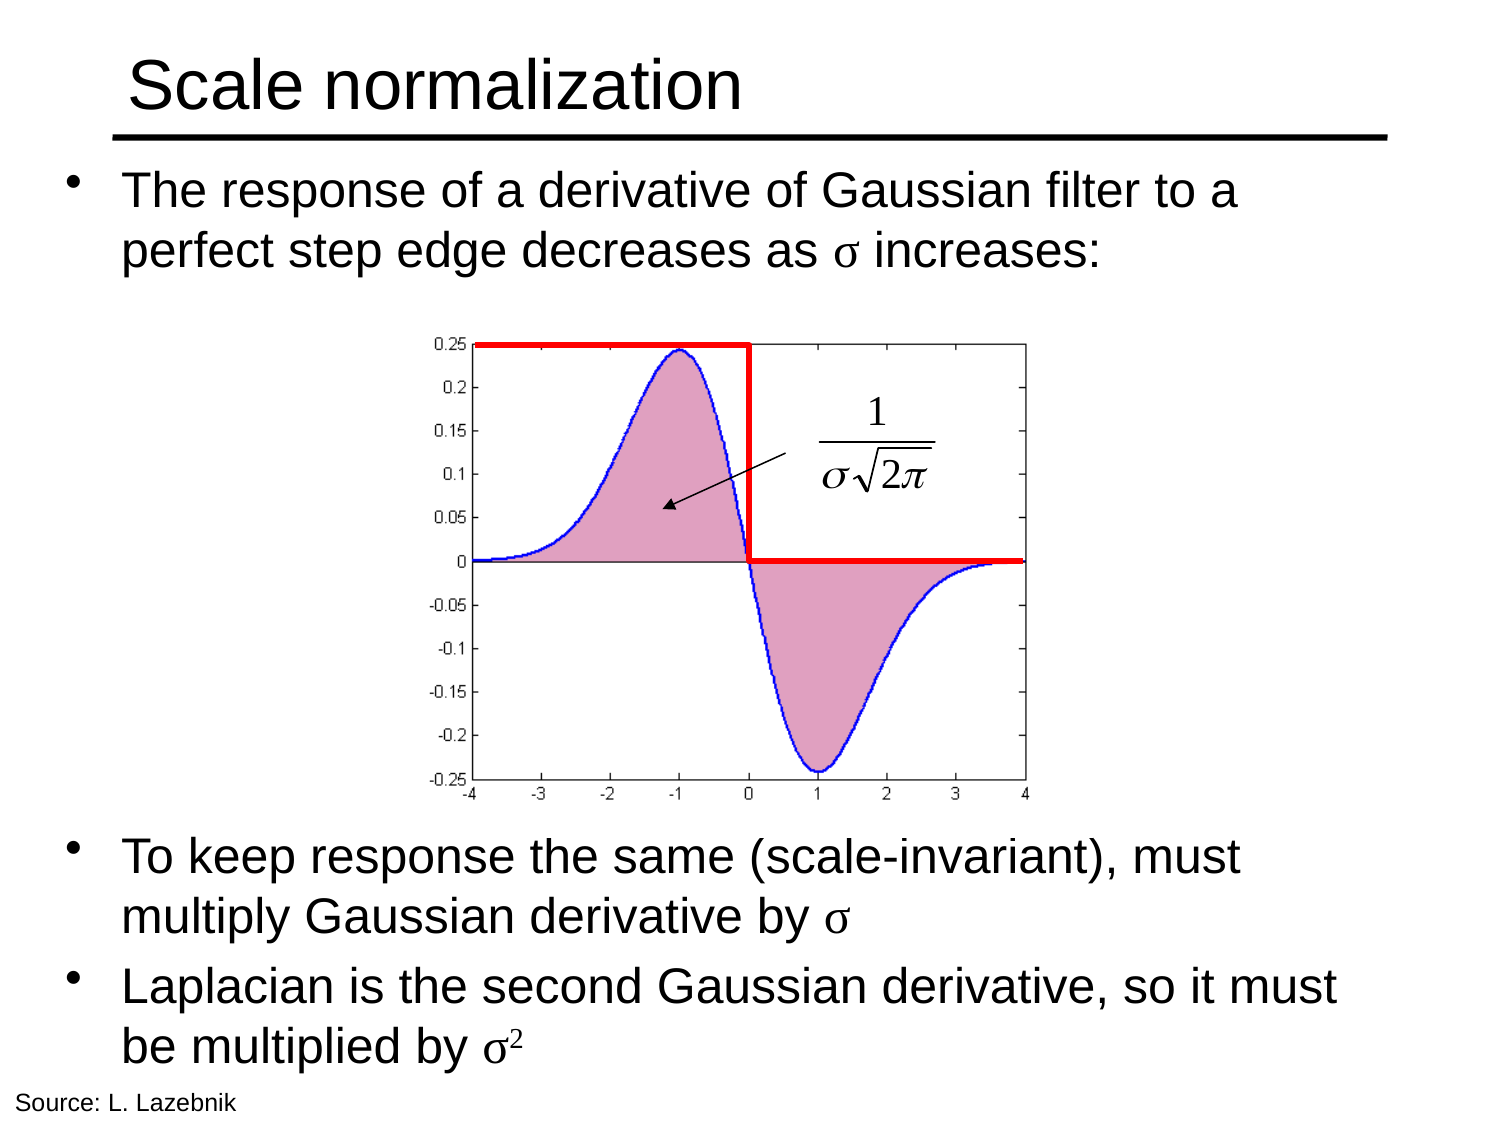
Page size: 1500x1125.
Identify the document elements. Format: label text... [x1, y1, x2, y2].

title Scale normalization [112, 12, 1388, 149]
list The response of a derivative of Gaussian filter to a perfect step edge decreases as σ increases: To keep response the same (scale-invariant), must multiply Gaussian derivative by σ Laplacian is the second Gaussian derivative, so it must be multiplied by σ2 [49, 149, 1388, 1013]
text_box Source: L. Lazebnik [0, 1079, 290, 1125]
picture [399, 302, 1113, 838]
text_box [812, 385, 944, 503]
